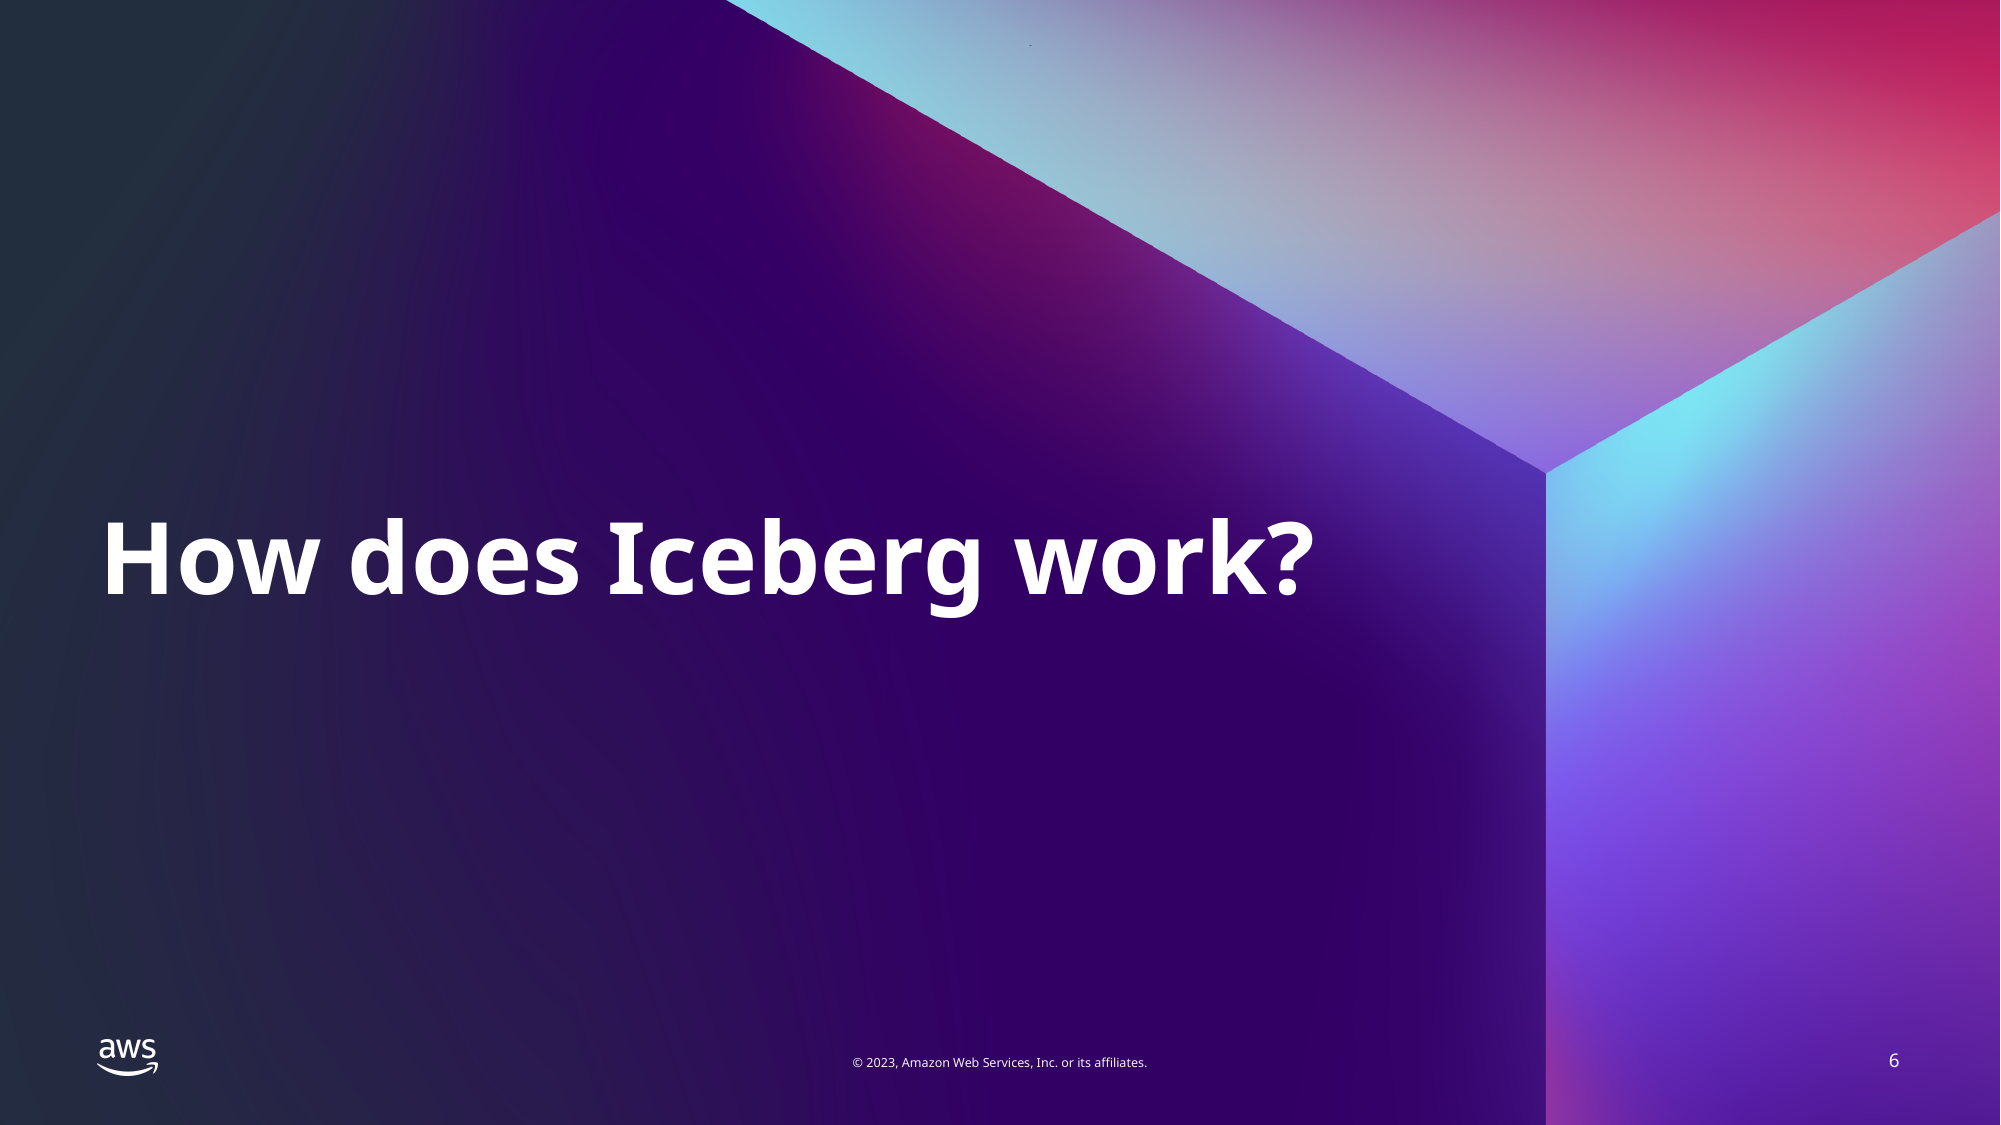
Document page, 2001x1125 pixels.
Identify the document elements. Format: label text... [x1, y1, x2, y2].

slide_number 6 [1464, 1031, 1915, 1092]
title How does Iceberg work? [99, 500, 1626, 625]
picture [0, 0, 2000, 1125]
